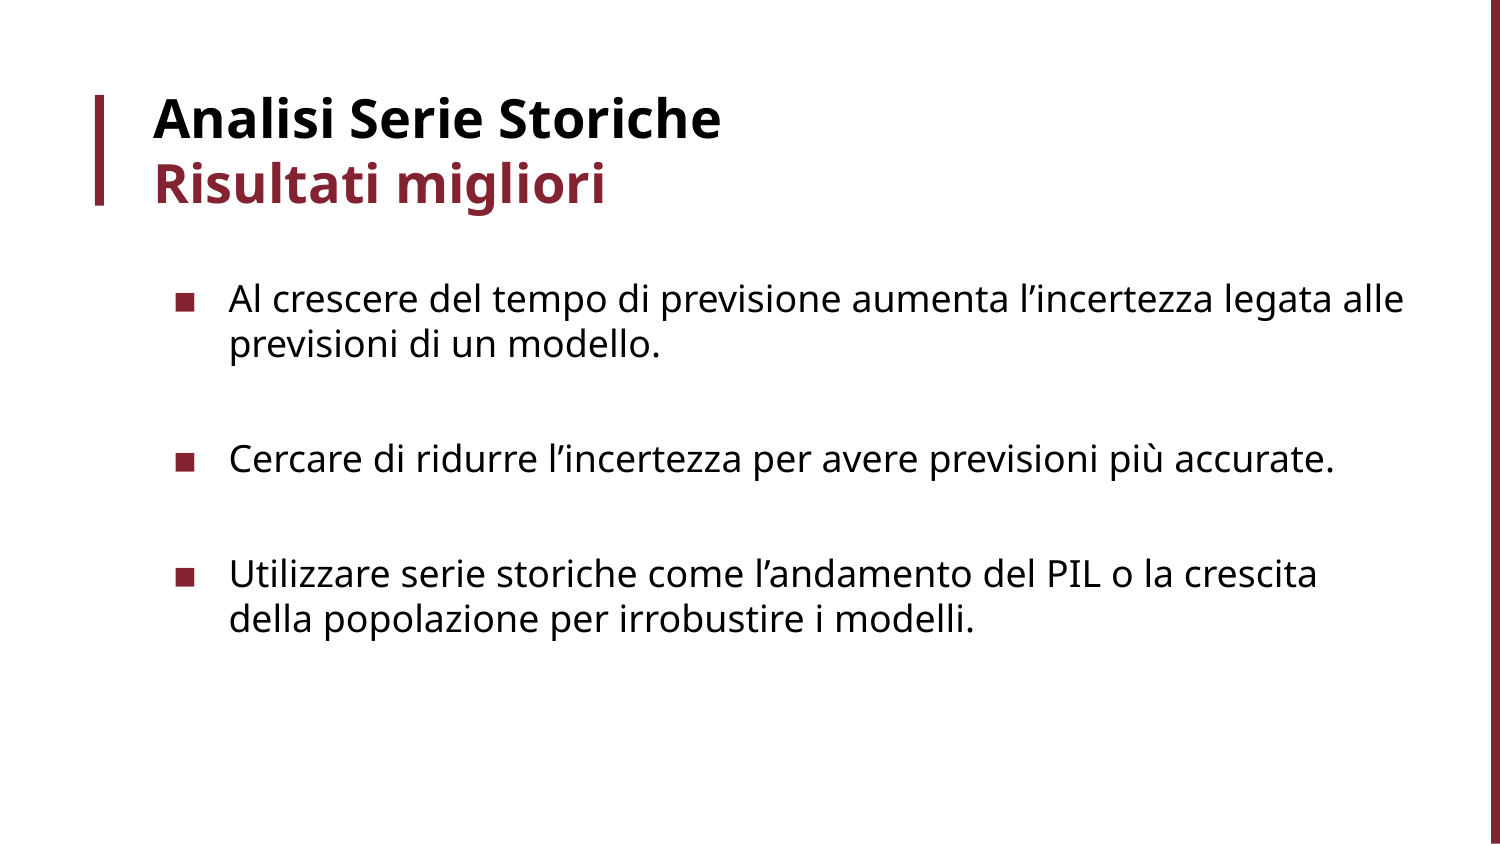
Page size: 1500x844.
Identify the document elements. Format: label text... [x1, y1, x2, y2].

title Analisi Serie Storiche Risultati migliori [138, 69, 792, 210]
list Al crescere del tempo di previsione aumenta l’incertezza legata alle previsioni di un modello. Cercare di ridurre l’incertezza per avere previsioni più accurate. Utilizzare serie storiche come l’andamento del PIL o la crescita della popolazione per irrobustire i modelli. [138, 260, 1428, 777]
